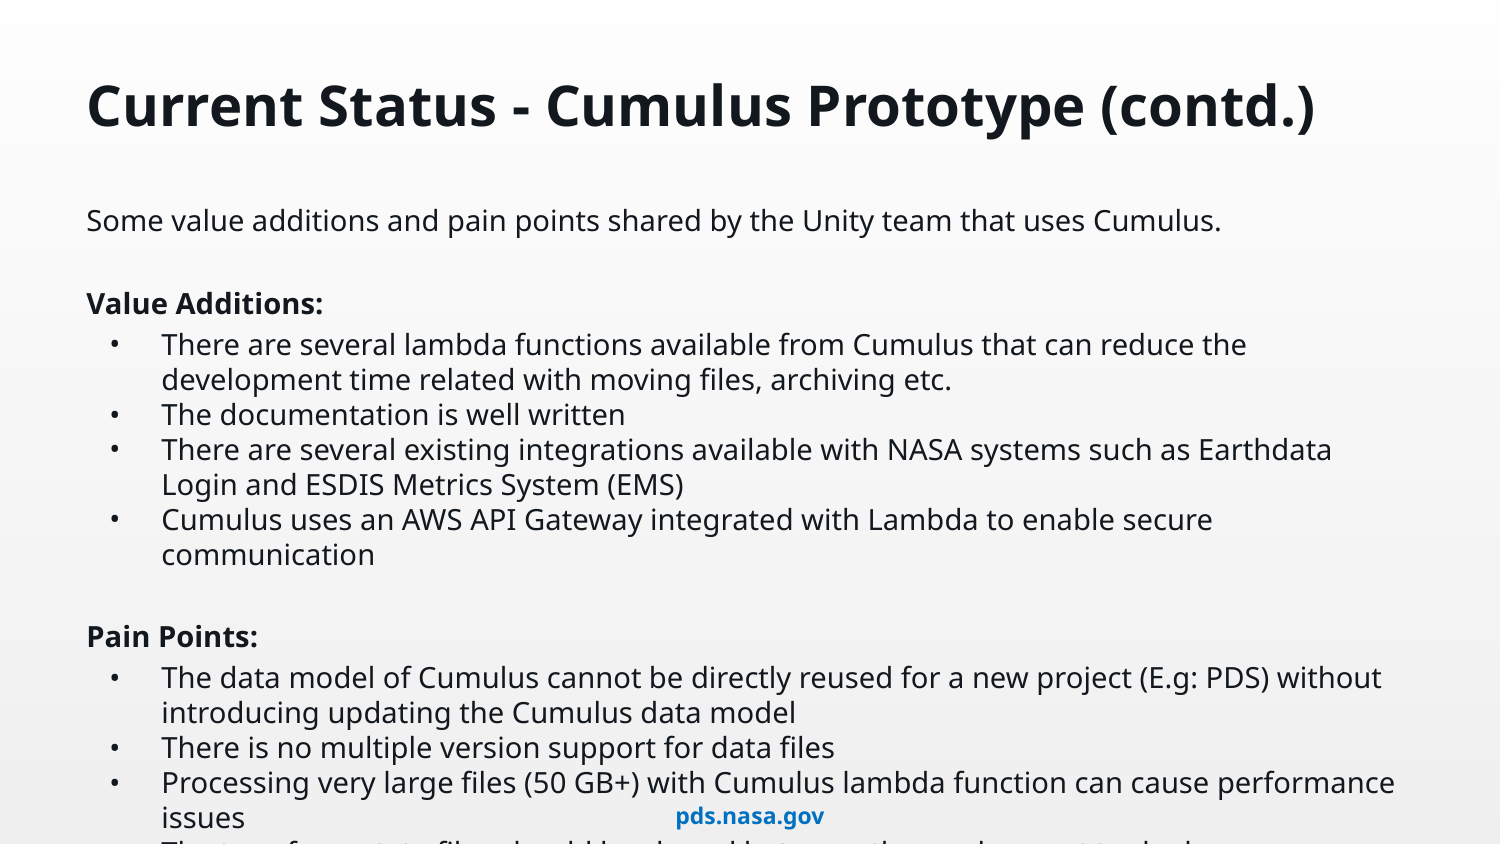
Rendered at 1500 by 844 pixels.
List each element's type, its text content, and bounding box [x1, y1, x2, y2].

list Some value additions and pain points shared by the Unity team that uses Cumulus. Value Additions: There are several lambda functions available from Cumulus that can reduce the development time related with moving files, archiving etc. The documentation is well written There are several existing integrations available with NASA systems such as Earthdata Login and ESDIS Metrics System (EMS) Cumulus uses an AWS API Gateway integrated with Lambda to enable secure communication Pain Points: The data model of Cumulus cannot be directly reused for a new project (E.g: PDS) without introducing updating the Cumulus data model There is no multiple version support for data files Processing very large files (50 GB+) with Cumulus lambda function can cause performance issues The terraform state files should be shared between those who want to deploy a new workflow [75, 196, 1425, 802]
title Current Status - Cumulus Prototype (contd.) [75, 33, 1425, 175]
